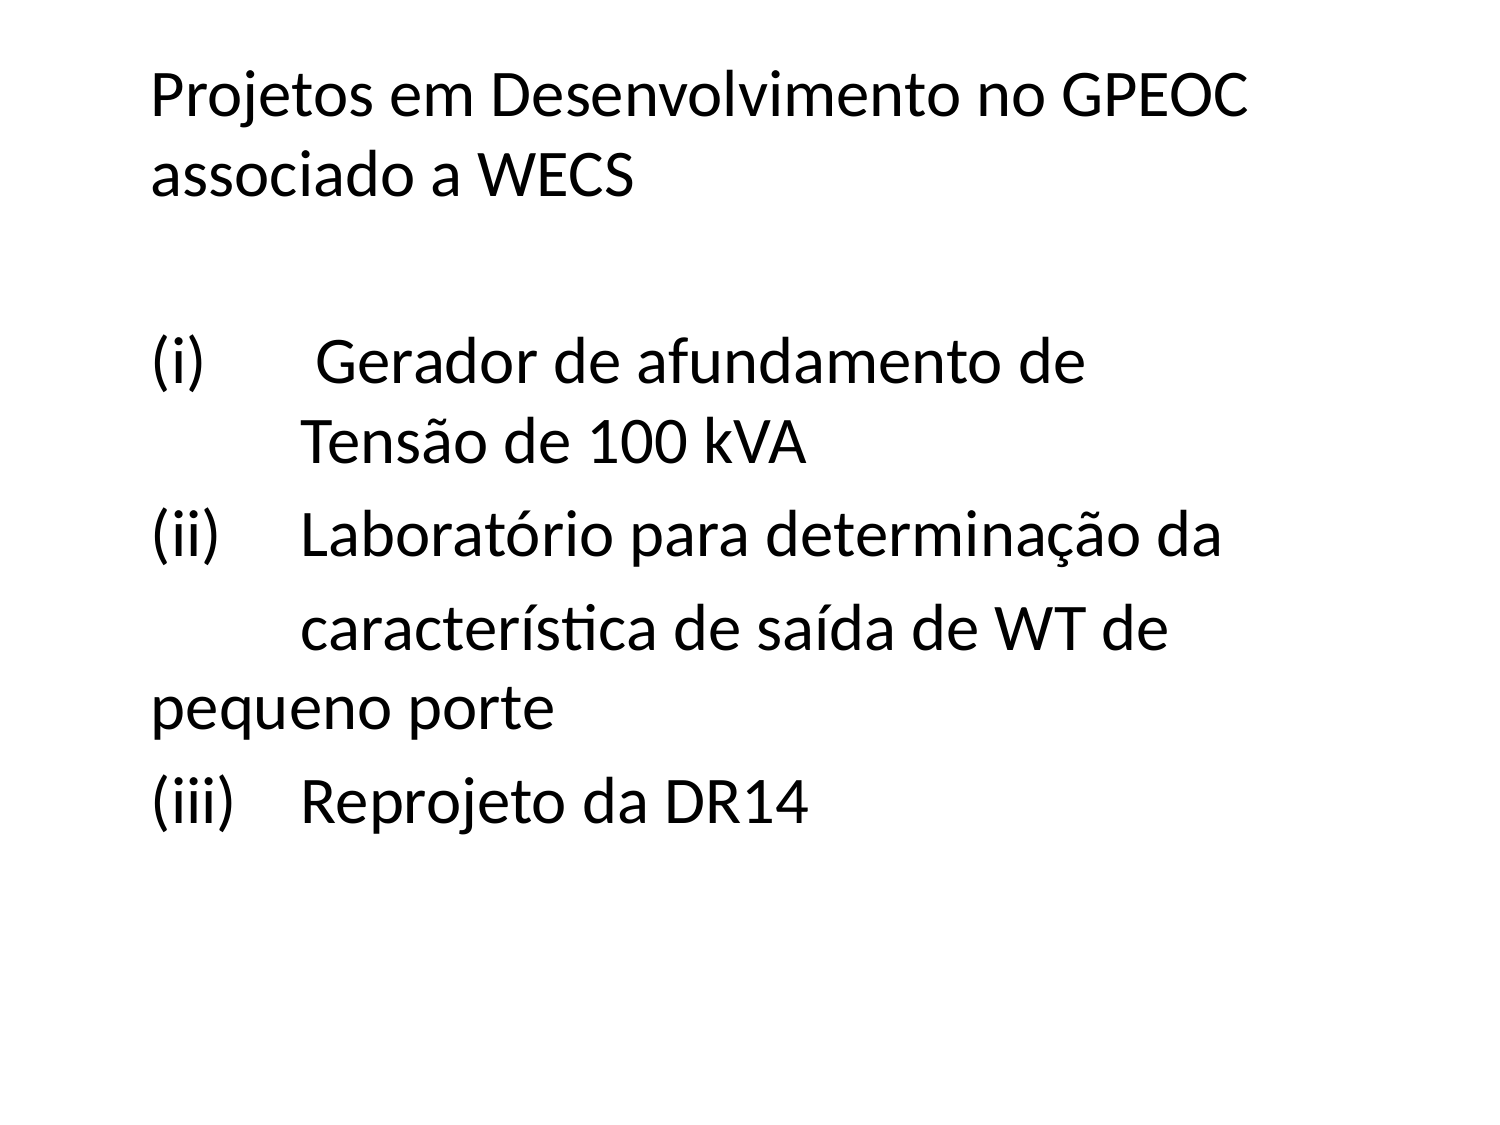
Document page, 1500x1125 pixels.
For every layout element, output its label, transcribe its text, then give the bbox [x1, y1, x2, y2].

list Projetos em Desenvolvimento no GPEOC associado a WECS (i) Gerador de afundamento de Tensão de 100 kVA (ii) Laboratório para determinação da característica de saída de WT de pequeno porte (iii) Reprojeto da DR14 [135, 42, 1294, 997]
